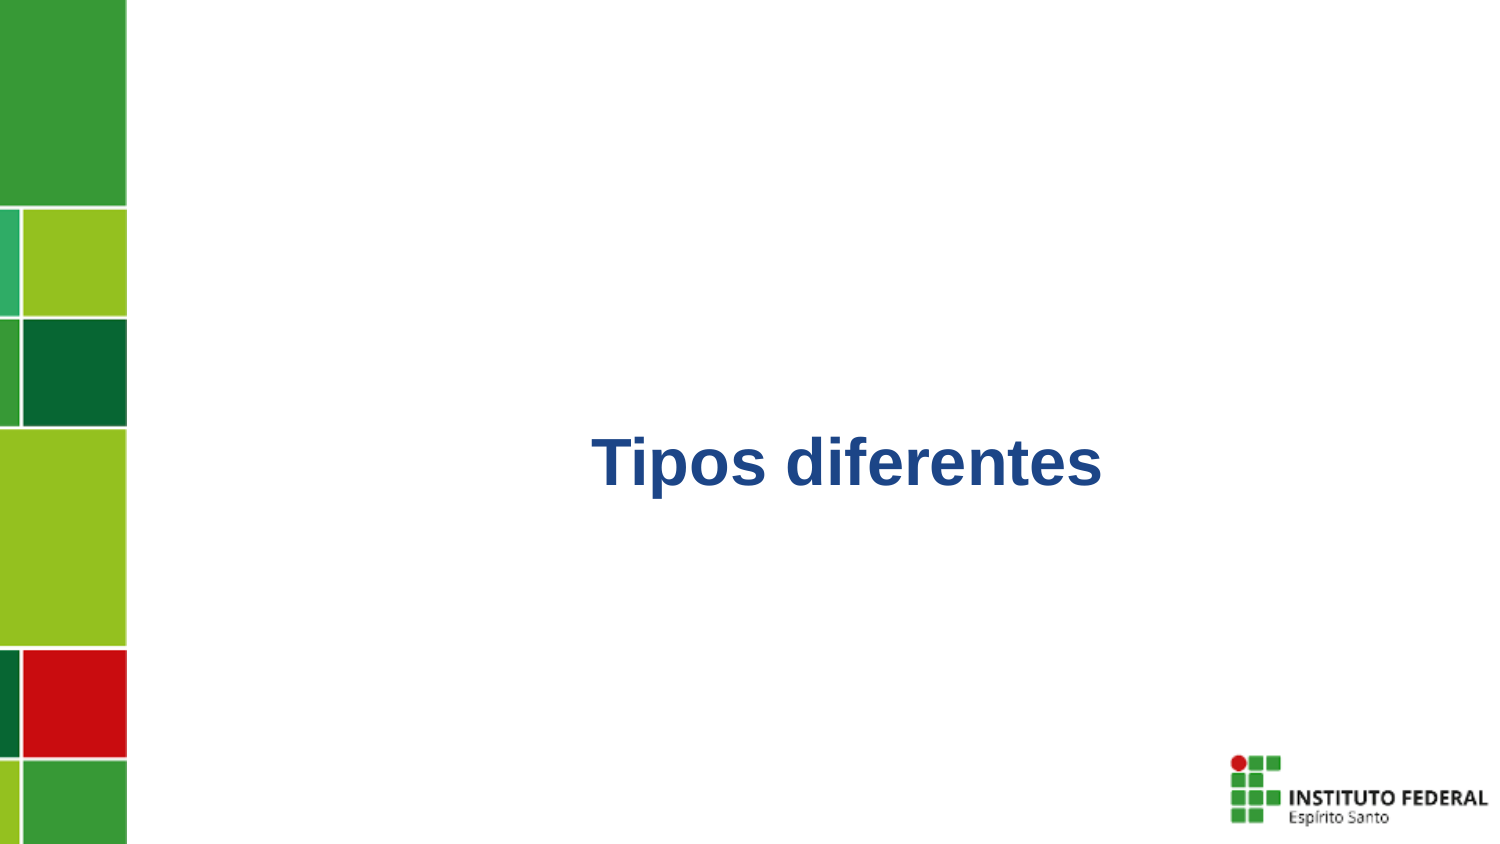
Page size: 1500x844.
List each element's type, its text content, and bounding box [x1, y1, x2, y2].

picture [0, 0, 127, 844]
list Tipos diferentes [130, 191, 1449, 752]
picture [1215, 737, 1500, 844]
